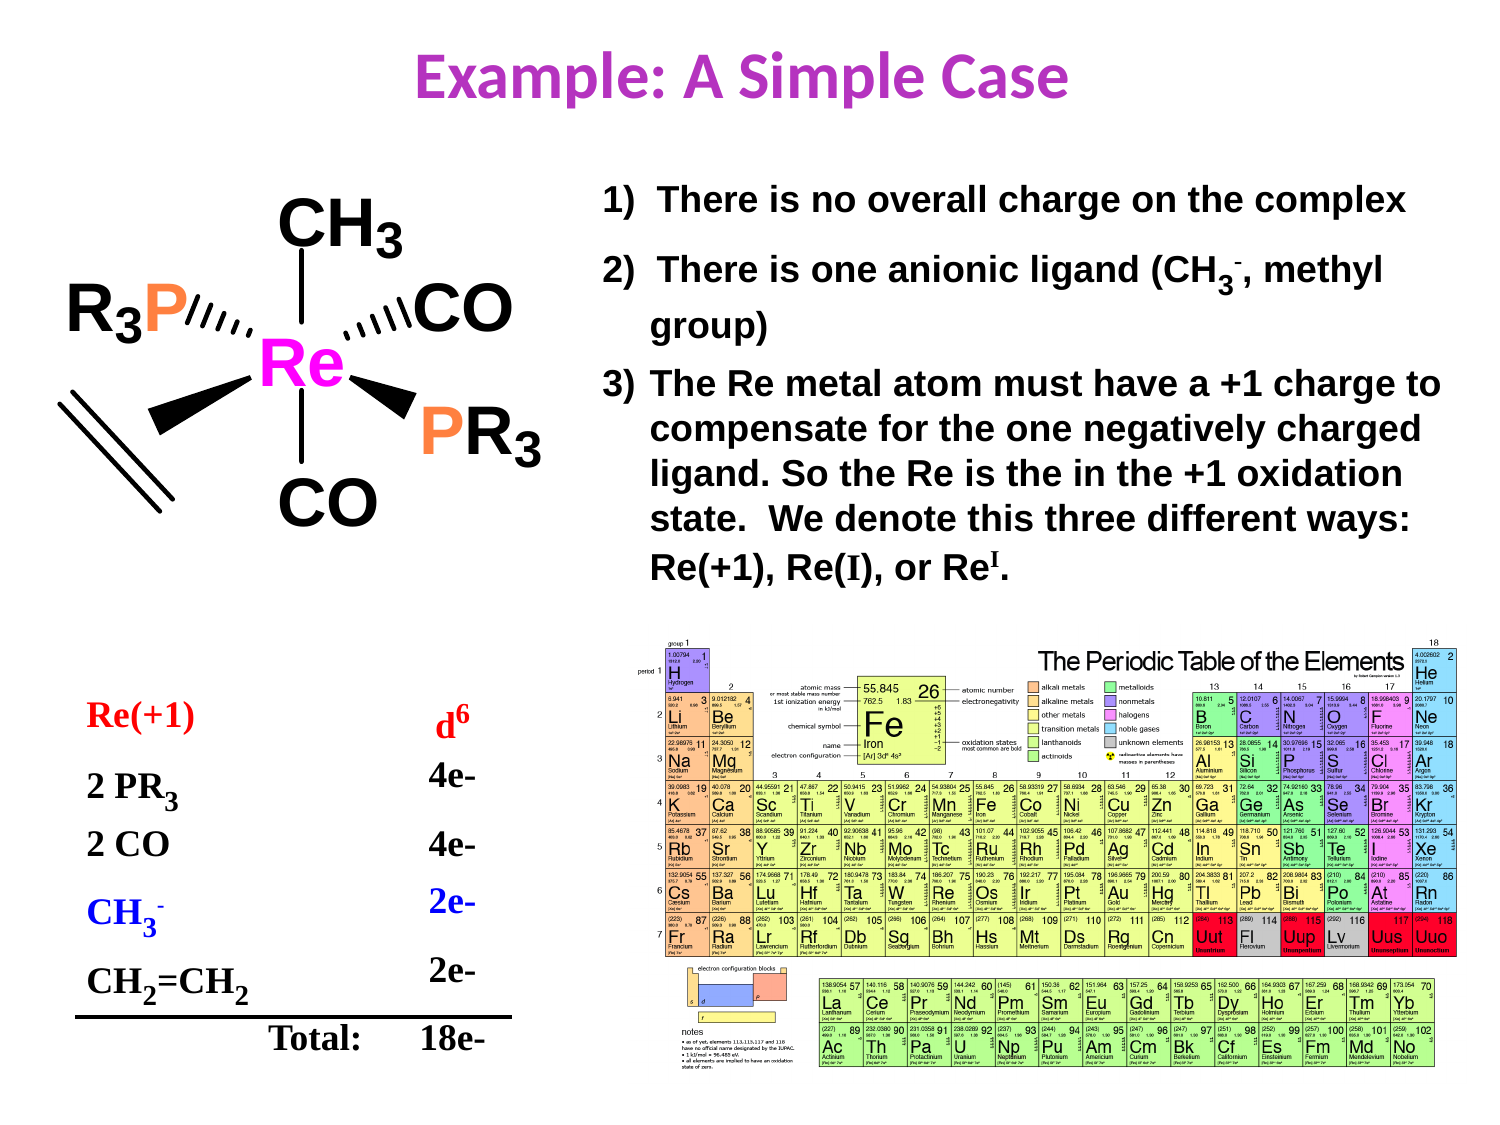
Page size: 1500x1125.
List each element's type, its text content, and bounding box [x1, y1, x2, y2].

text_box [49, 192, 553, 545]
picture [627, 624, 1467, 1084]
text_box 1) There is no overall charge on the complex 2) There is one anionic ligand (CH3-, methyl group) 3) The Re metal atom must have a +1 charge to compensate for the one negatively charged ligand. So the Re is the in the +1 oxidation state. We denote this three different ways: Re(+1), Re(I), or ReI. [587, 167, 1463, 596]
table_header d6 [393, 694, 512, 754]
table_cell 2 CO [75, 823, 393, 880]
table_header Re(+1) [75, 694, 393, 754]
table_cell CH3- [75, 880, 393, 949]
table_cell 2e- [393, 880, 512, 949]
table_cell 4e- [393, 754, 512, 823]
table_cell 2 PR3 [75, 754, 393, 823]
text_box Example: A Simple Case [399, 24, 1101, 120]
table_cell CH2=CH2 [75, 949, 393, 1015]
table_cell Total: [75, 1019, 393, 1069]
table_cell 2e- [393, 949, 512, 1015]
table_cell 4e- [393, 823, 512, 880]
table_cell 18e- [393, 1019, 512, 1069]
